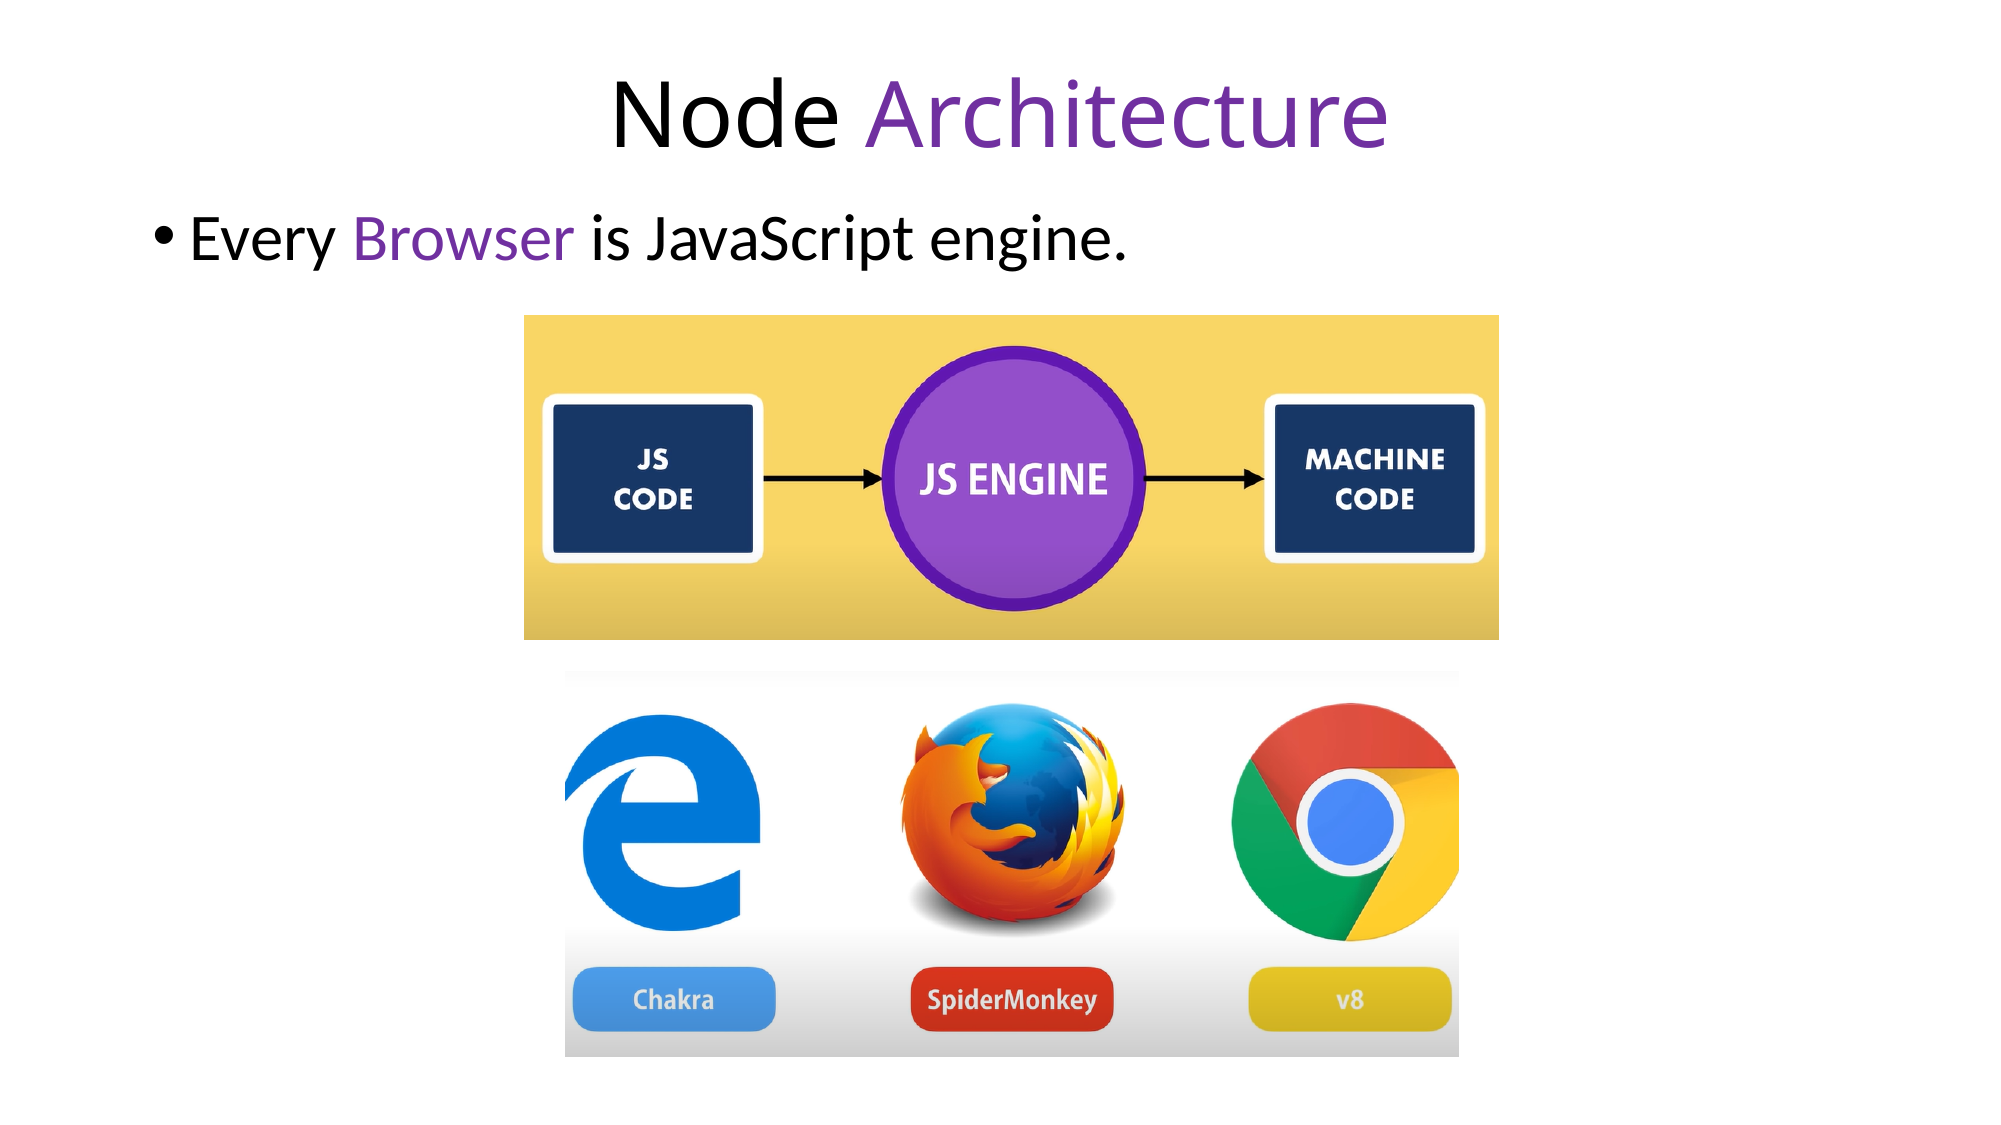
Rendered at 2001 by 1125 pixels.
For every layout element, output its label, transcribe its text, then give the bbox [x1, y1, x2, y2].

picture [565, 671, 1459, 1057]
picture [524, 315, 1499, 640]
title Node Architecture [137, 9, 1863, 195]
list Every Browser is JavaScript engine. [137, 195, 1863, 319]
